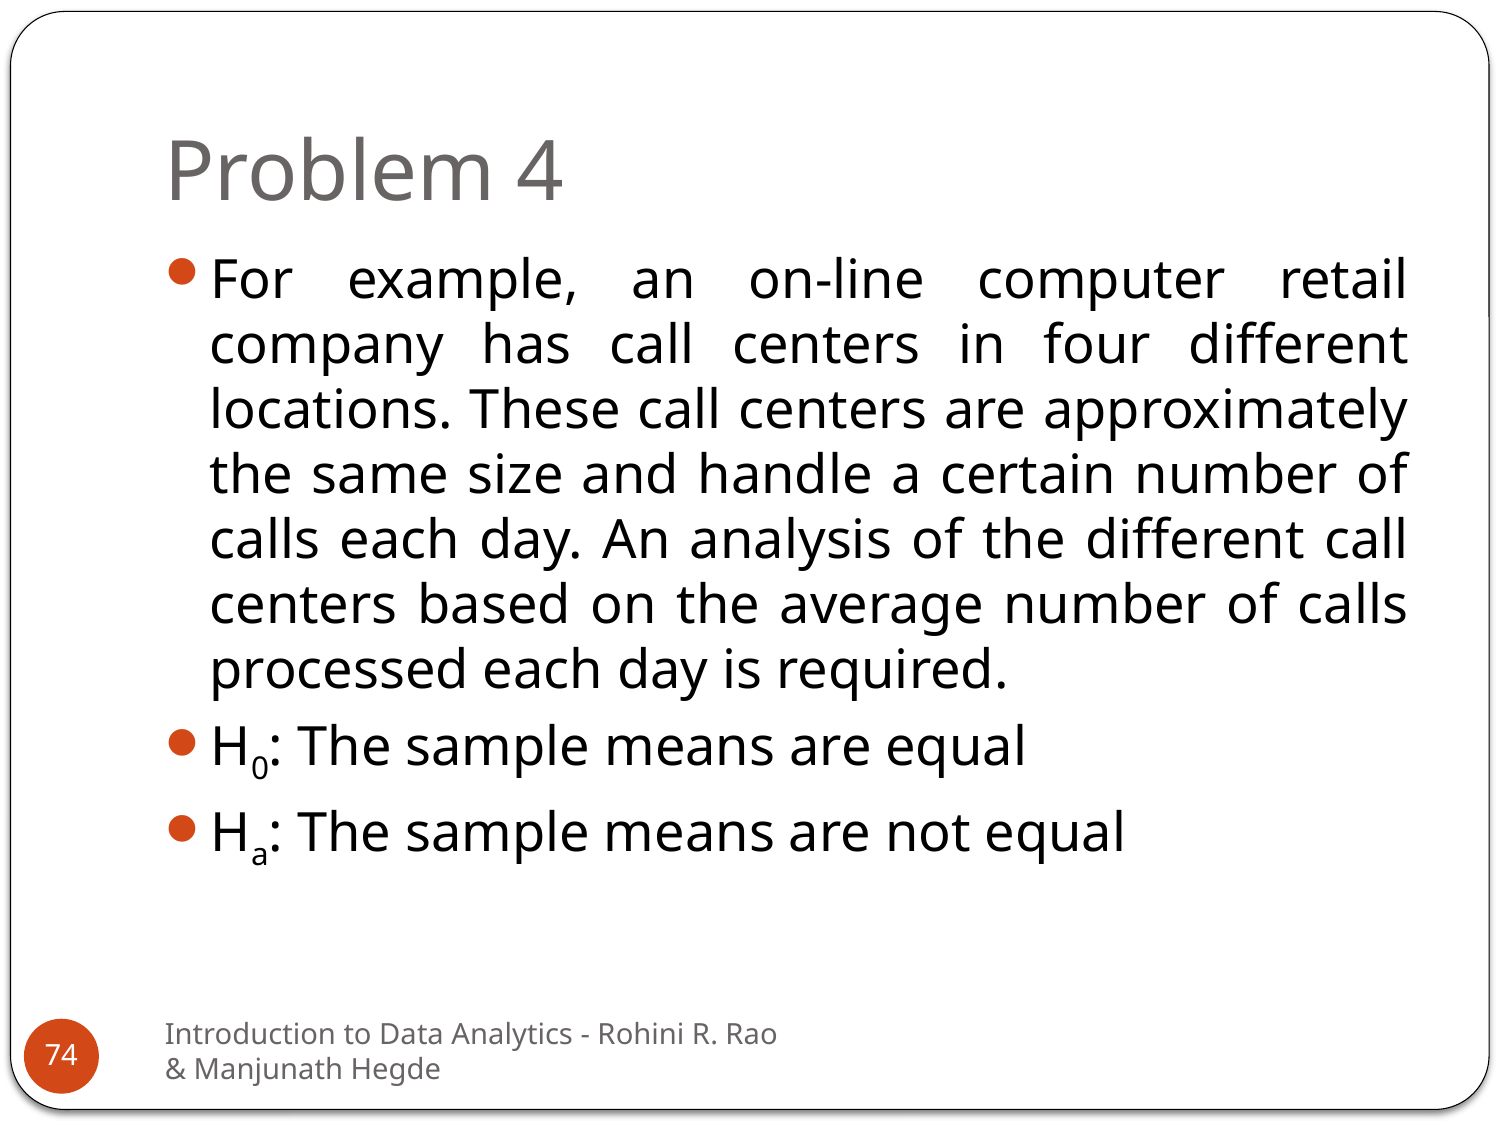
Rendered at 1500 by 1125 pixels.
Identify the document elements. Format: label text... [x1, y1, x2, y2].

title Problem 4 [150, 45, 1425, 233]
slide_number 74 [23, 1018, 99, 1094]
list For example, an on-line computer retail company has call centers in four different locations. These call centers are approximately the same size and handle a certain number of calls each day. An analysis of the different call centers based on the average number of calls processed each day is required. H0: The sample means are equal Ha: The sample means are not equal [150, 237, 1425, 988]
footer Introduction to Data Analytics - Rohini R. Rao & Manjunath Hegde [150, 1012, 800, 1088]
